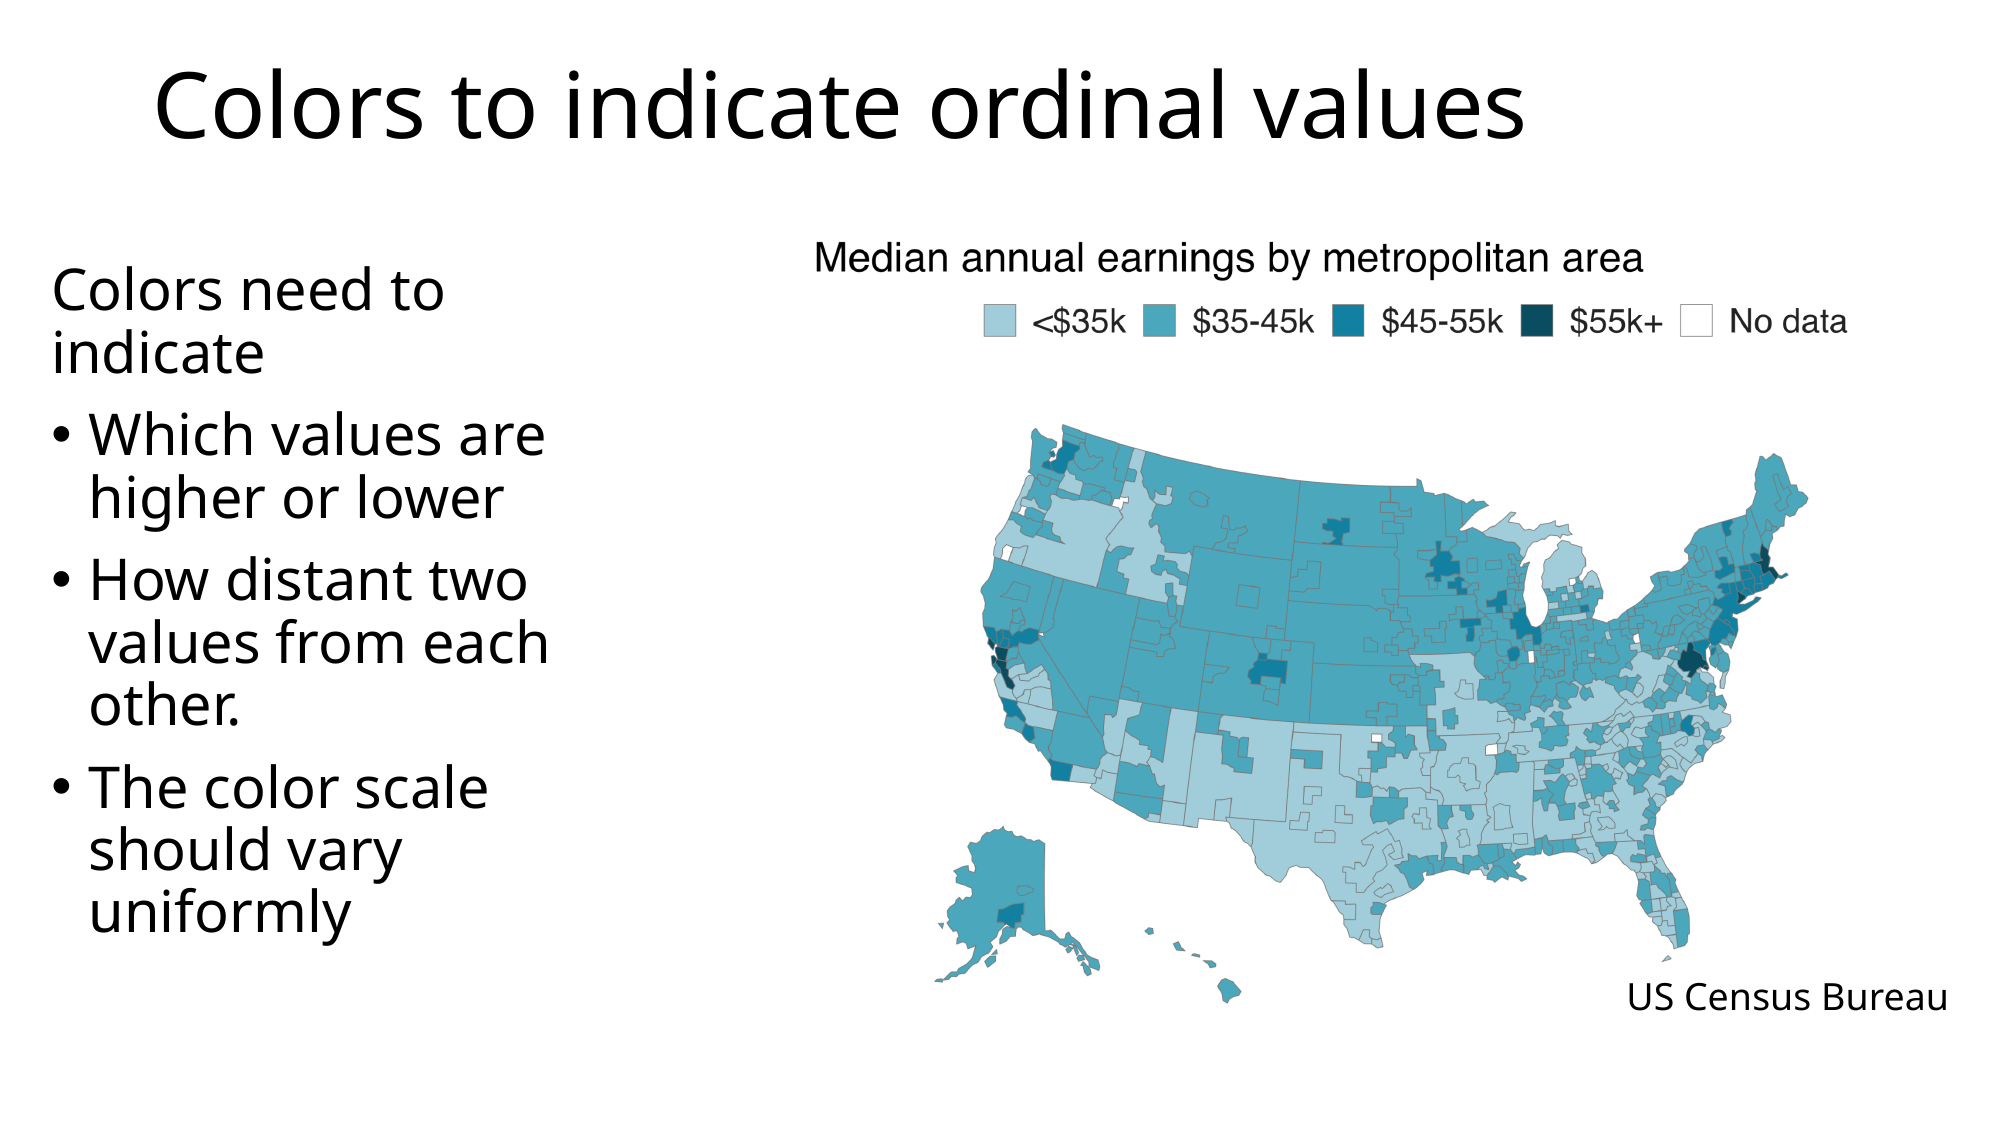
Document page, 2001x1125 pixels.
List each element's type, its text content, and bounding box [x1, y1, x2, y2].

list Colors need to indicate Which values are higher or lower How distant two values from each other. The color scale should vary uniformly [36, 253, 684, 959]
text_box US Census Bureau [1611, 965, 1965, 1026]
picture [804, 226, 1880, 1018]
title Colors to indicate ordinal values [137, 0, 1863, 218]
